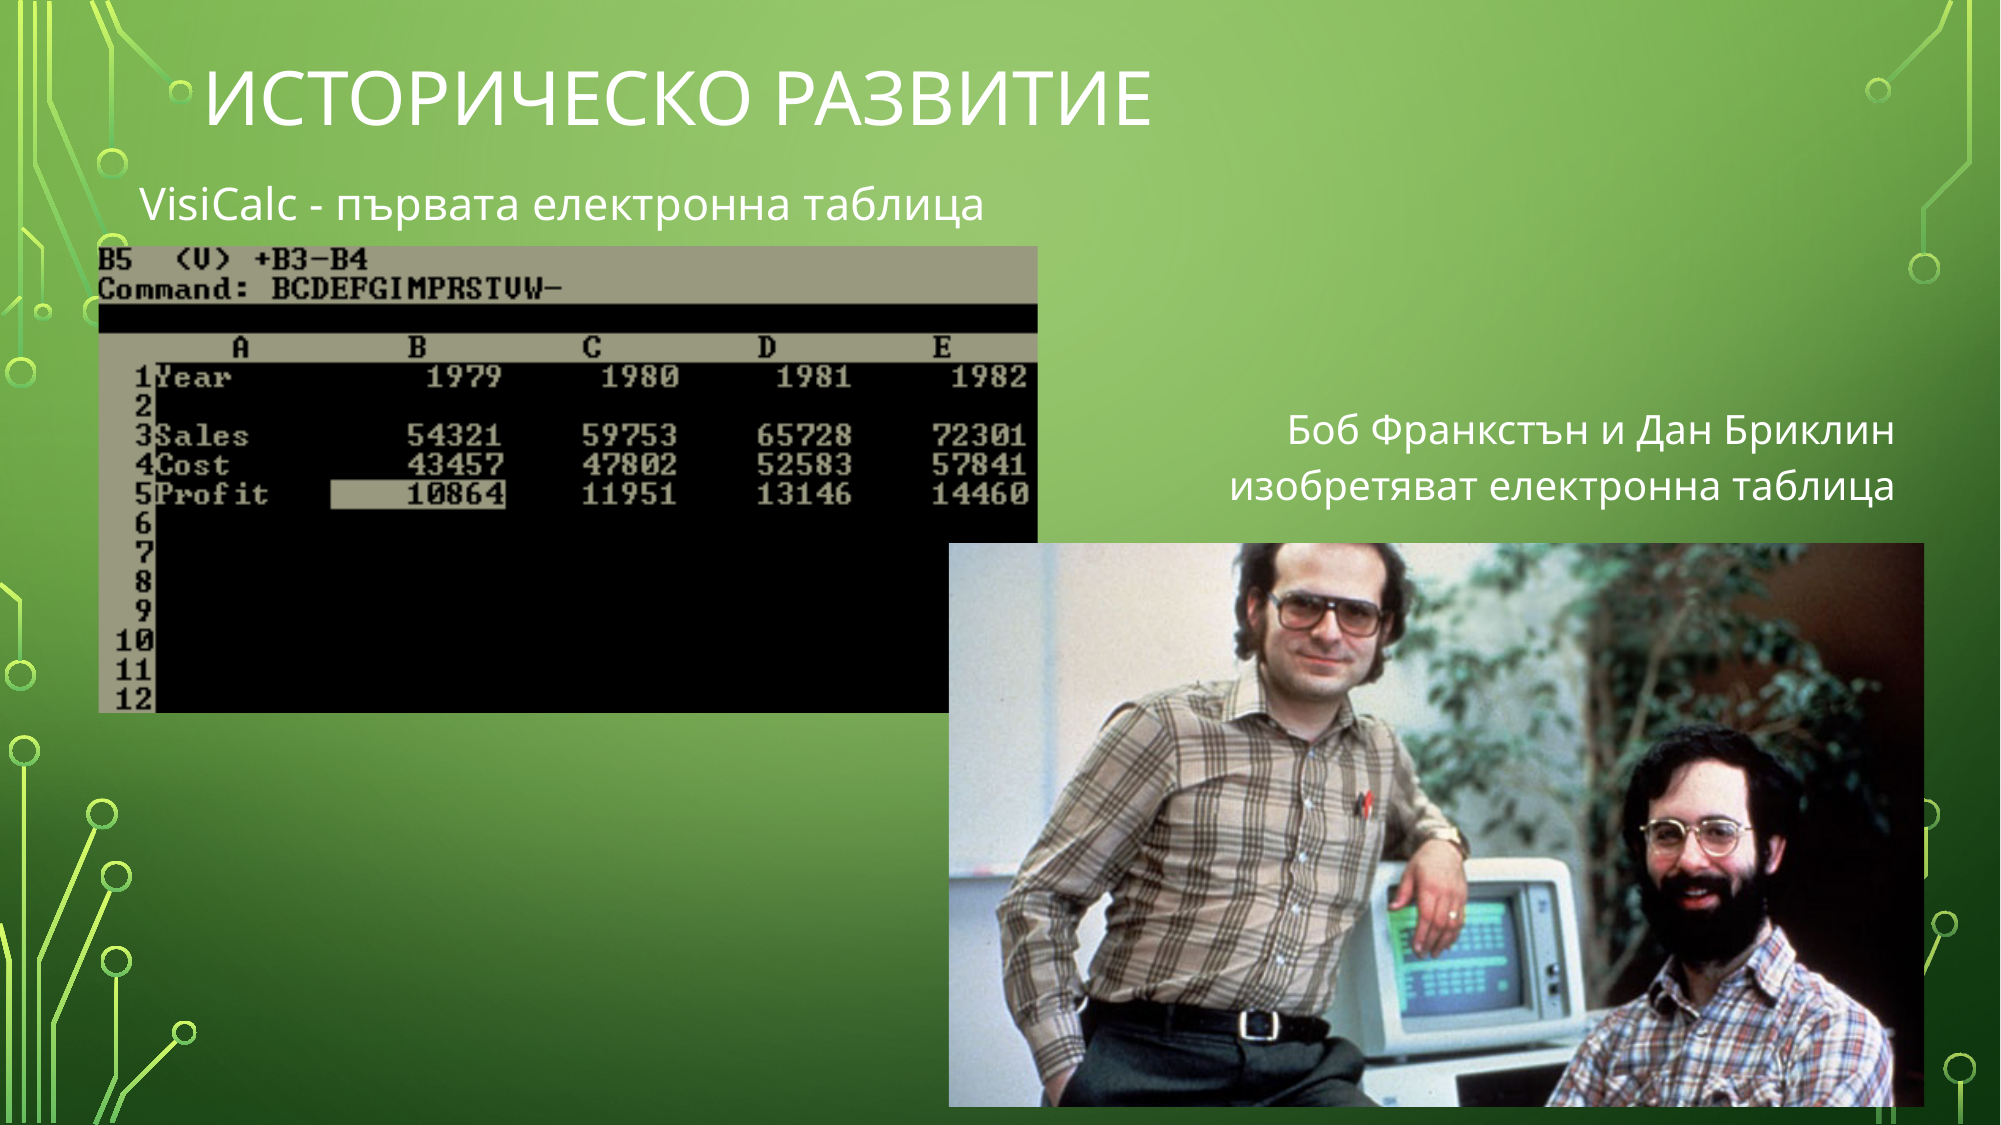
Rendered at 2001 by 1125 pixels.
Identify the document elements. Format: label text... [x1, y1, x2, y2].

title Историческо развитие [187, 44, 1813, 158]
list VisiCalc - първата електронна таблица [124, 160, 1009, 241]
text_box Боб Франкстън и Дан Бриклин изобретяват електронна таблица [1101, 389, 1912, 518]
picture [98, 246, 1925, 1107]
text_box [1038, 363, 1760, 543]
text_box [115, 713, 948, 1007]
